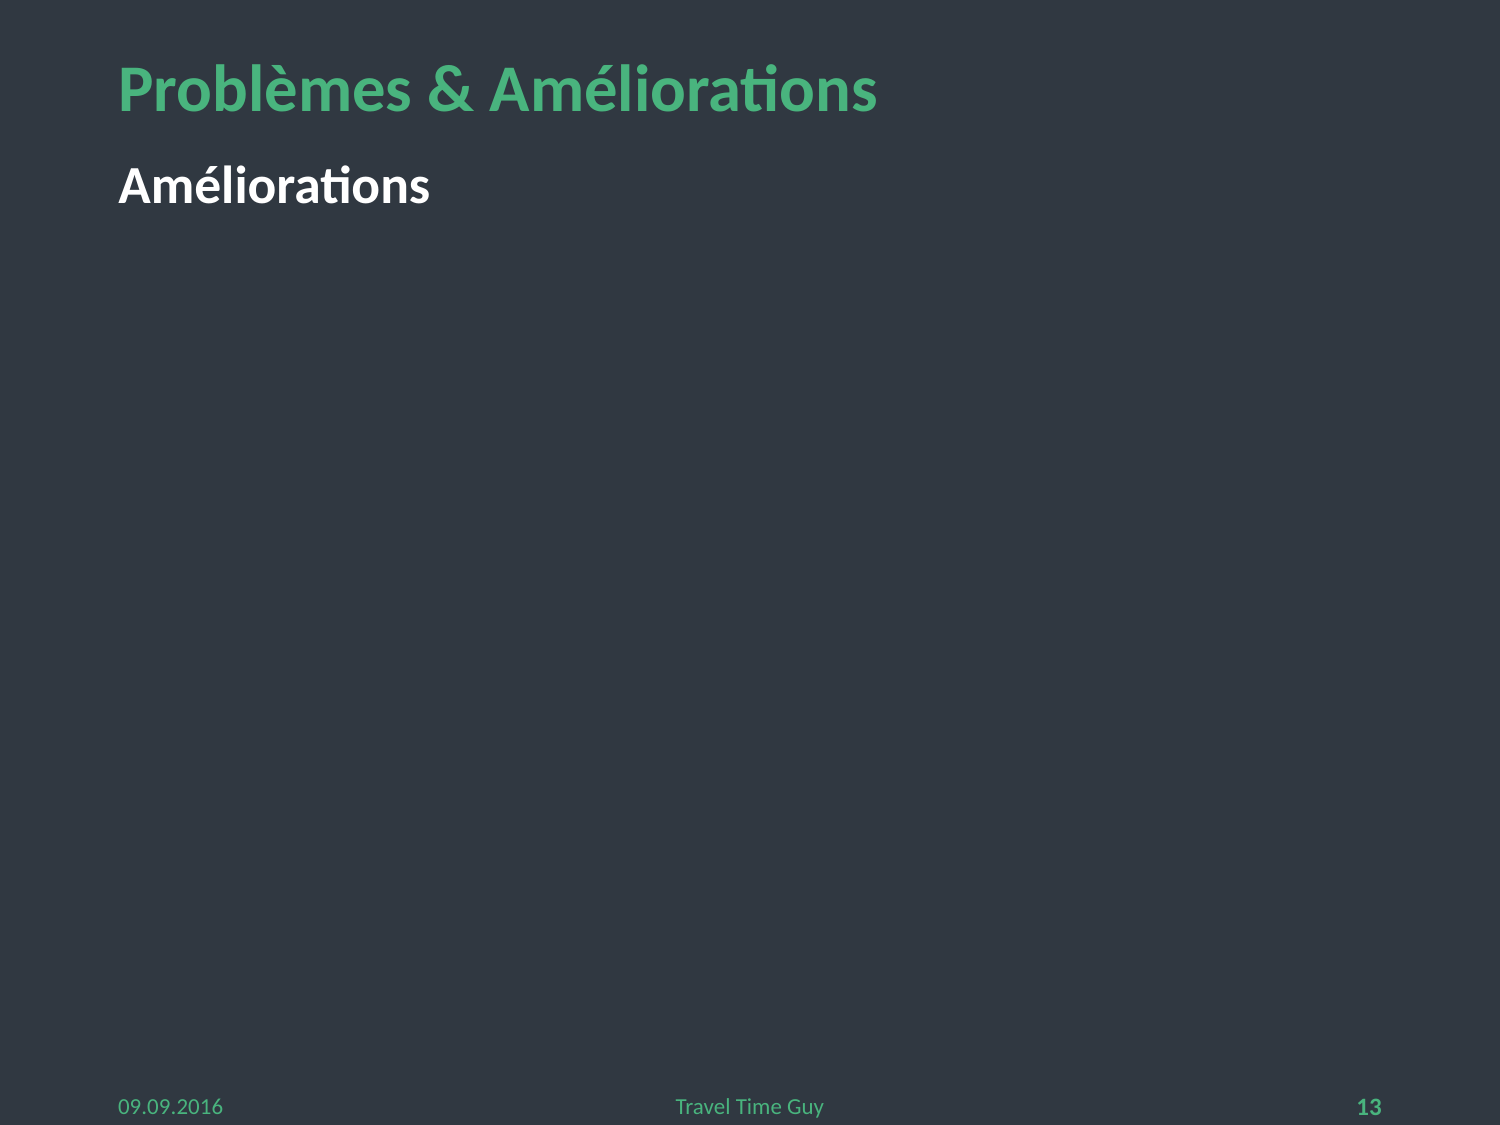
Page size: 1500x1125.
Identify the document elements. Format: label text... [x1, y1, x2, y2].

list Améliorations [103, 149, 1397, 223]
footer Travel Time Guy [496, 1085, 1004, 1125]
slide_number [103, 1085, 441, 1125]
title Problèmes & Améliorations [103, 46, 1397, 134]
slide_number 13 [1059, 1085, 1397, 1125]
